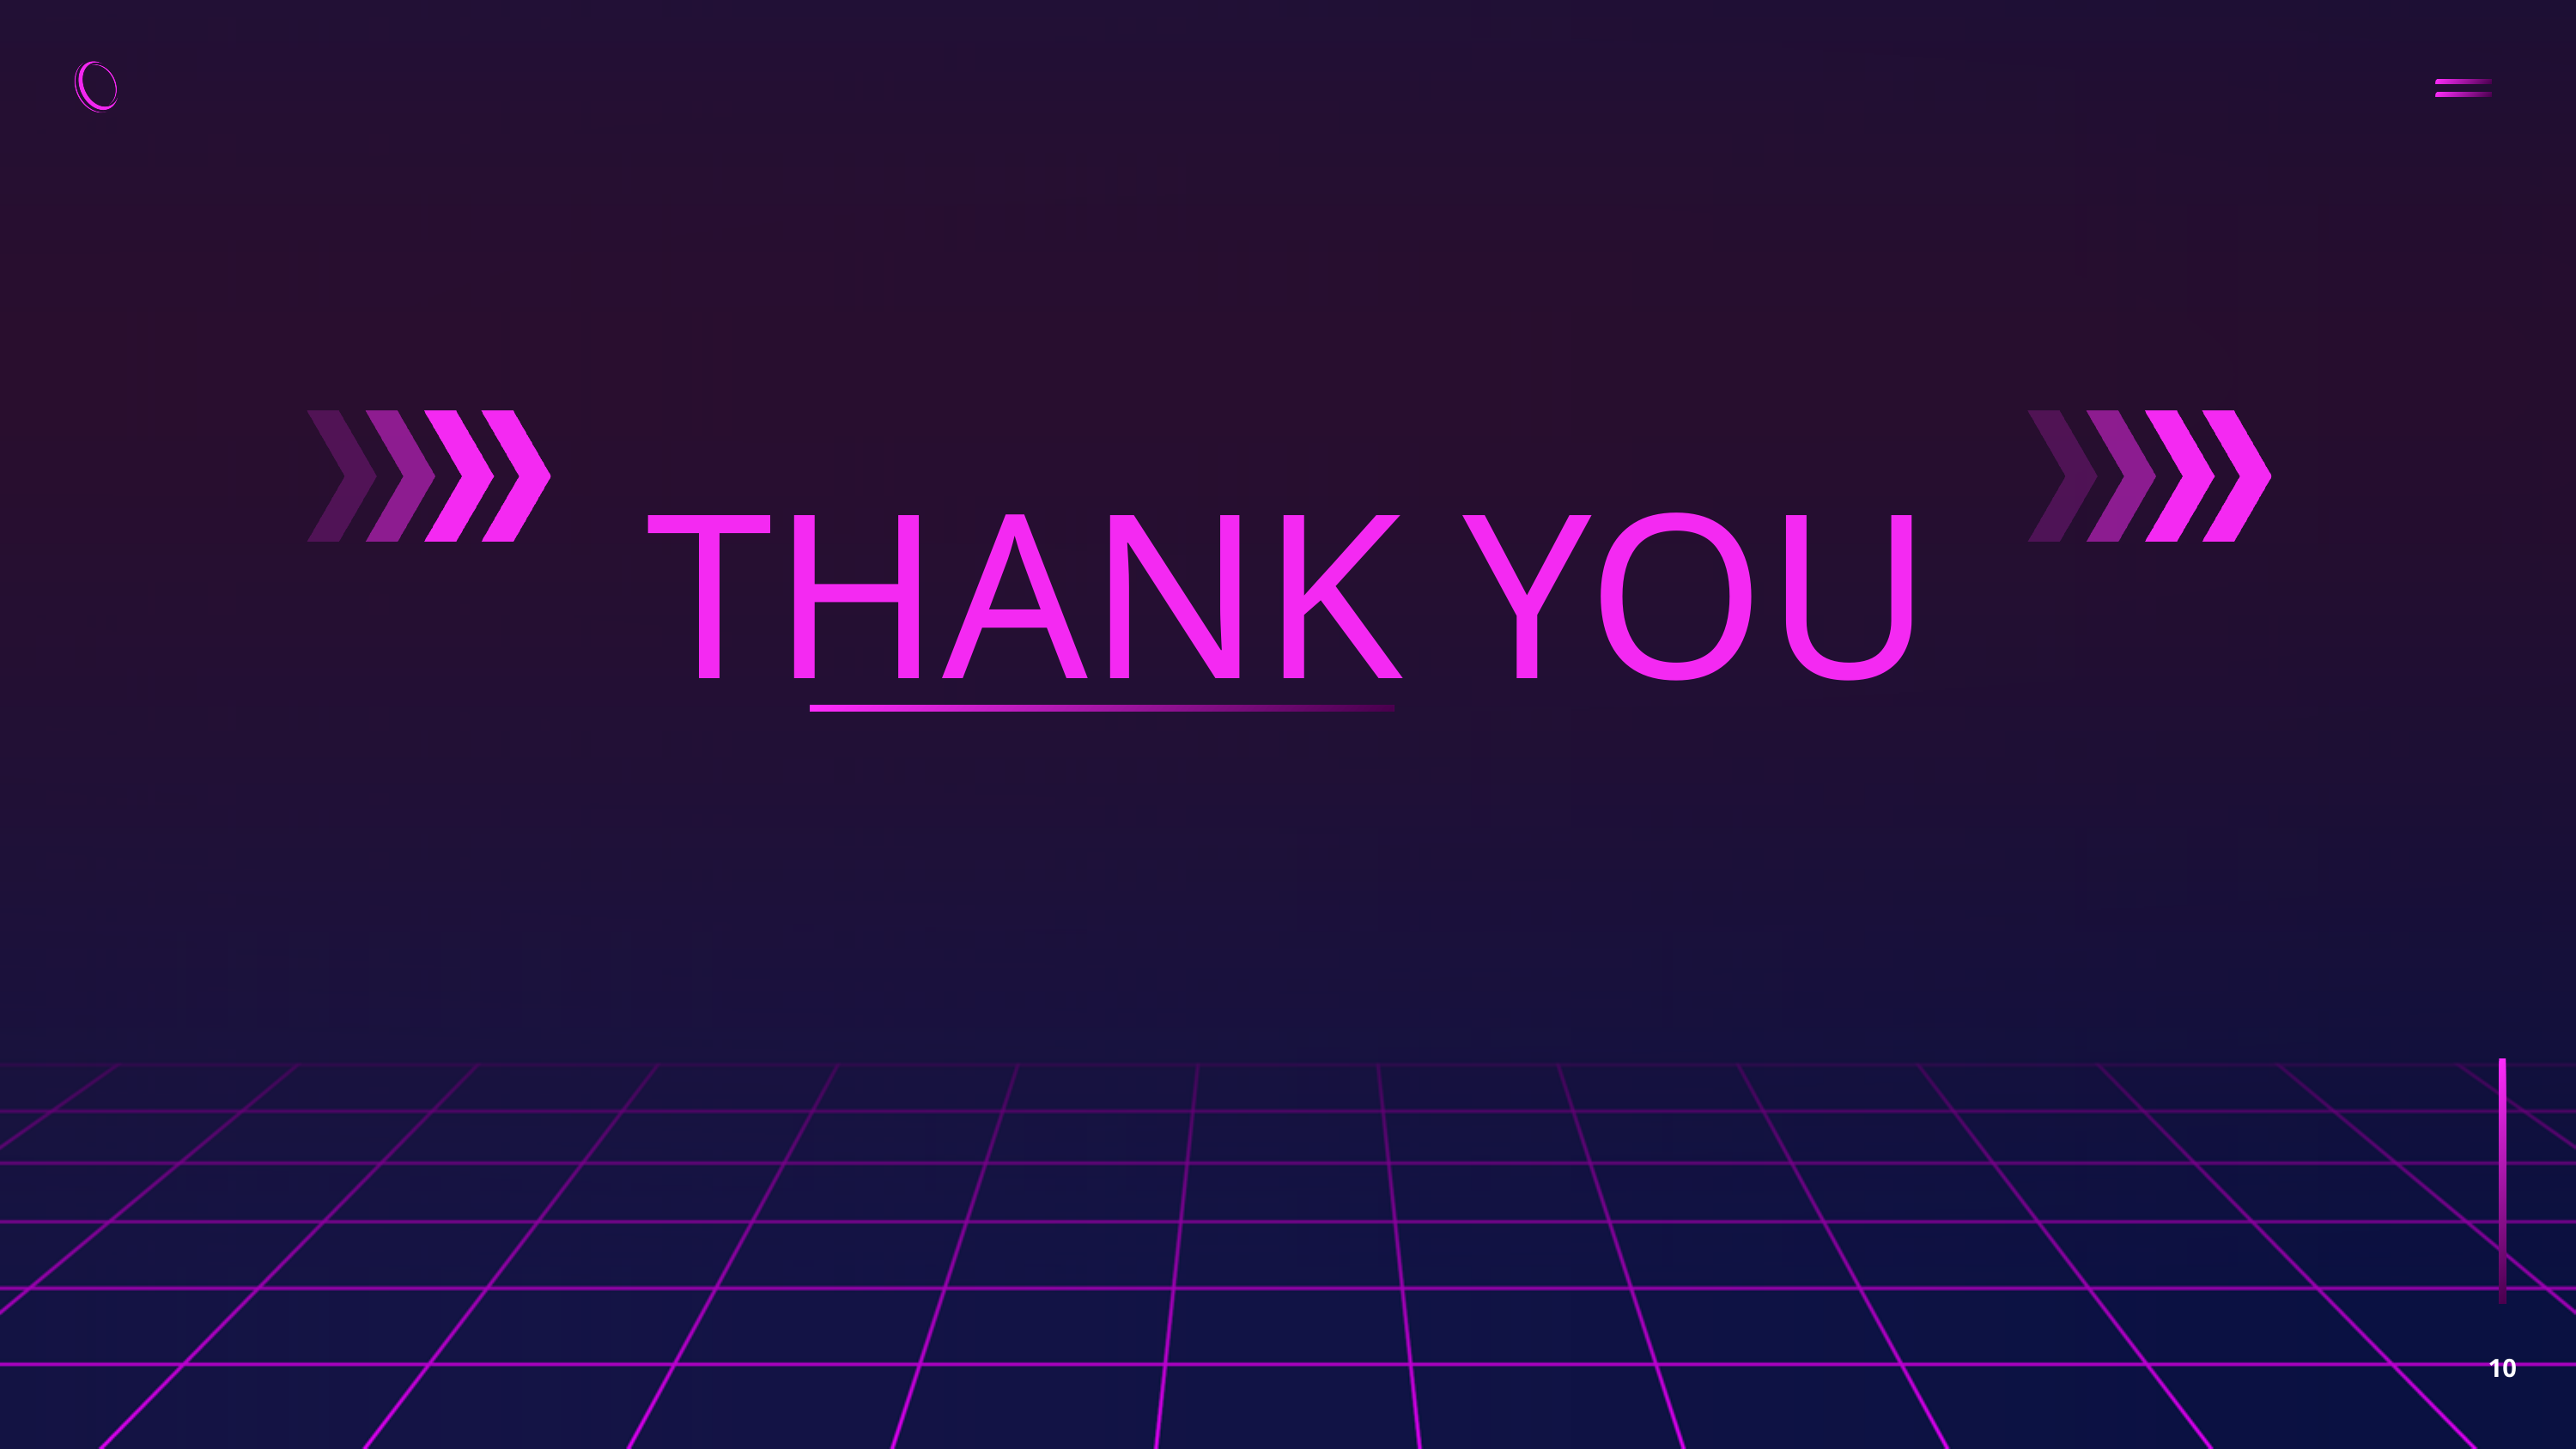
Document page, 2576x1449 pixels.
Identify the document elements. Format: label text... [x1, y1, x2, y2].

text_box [2435, 79, 2493, 84]
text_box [809, 704, 1394, 712]
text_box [2499, 1058, 2506, 1304]
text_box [2435, 92, 2493, 97]
text_box [0, 0, 2576, 1449]
text_box 10 [2464, 1347, 2542, 1383]
text_box [71, 60, 119, 116]
text_box [307, 410, 551, 542]
text_box [2069, 410, 2272, 542]
text_box THANK YOU [509, 404, 2069, 724]
